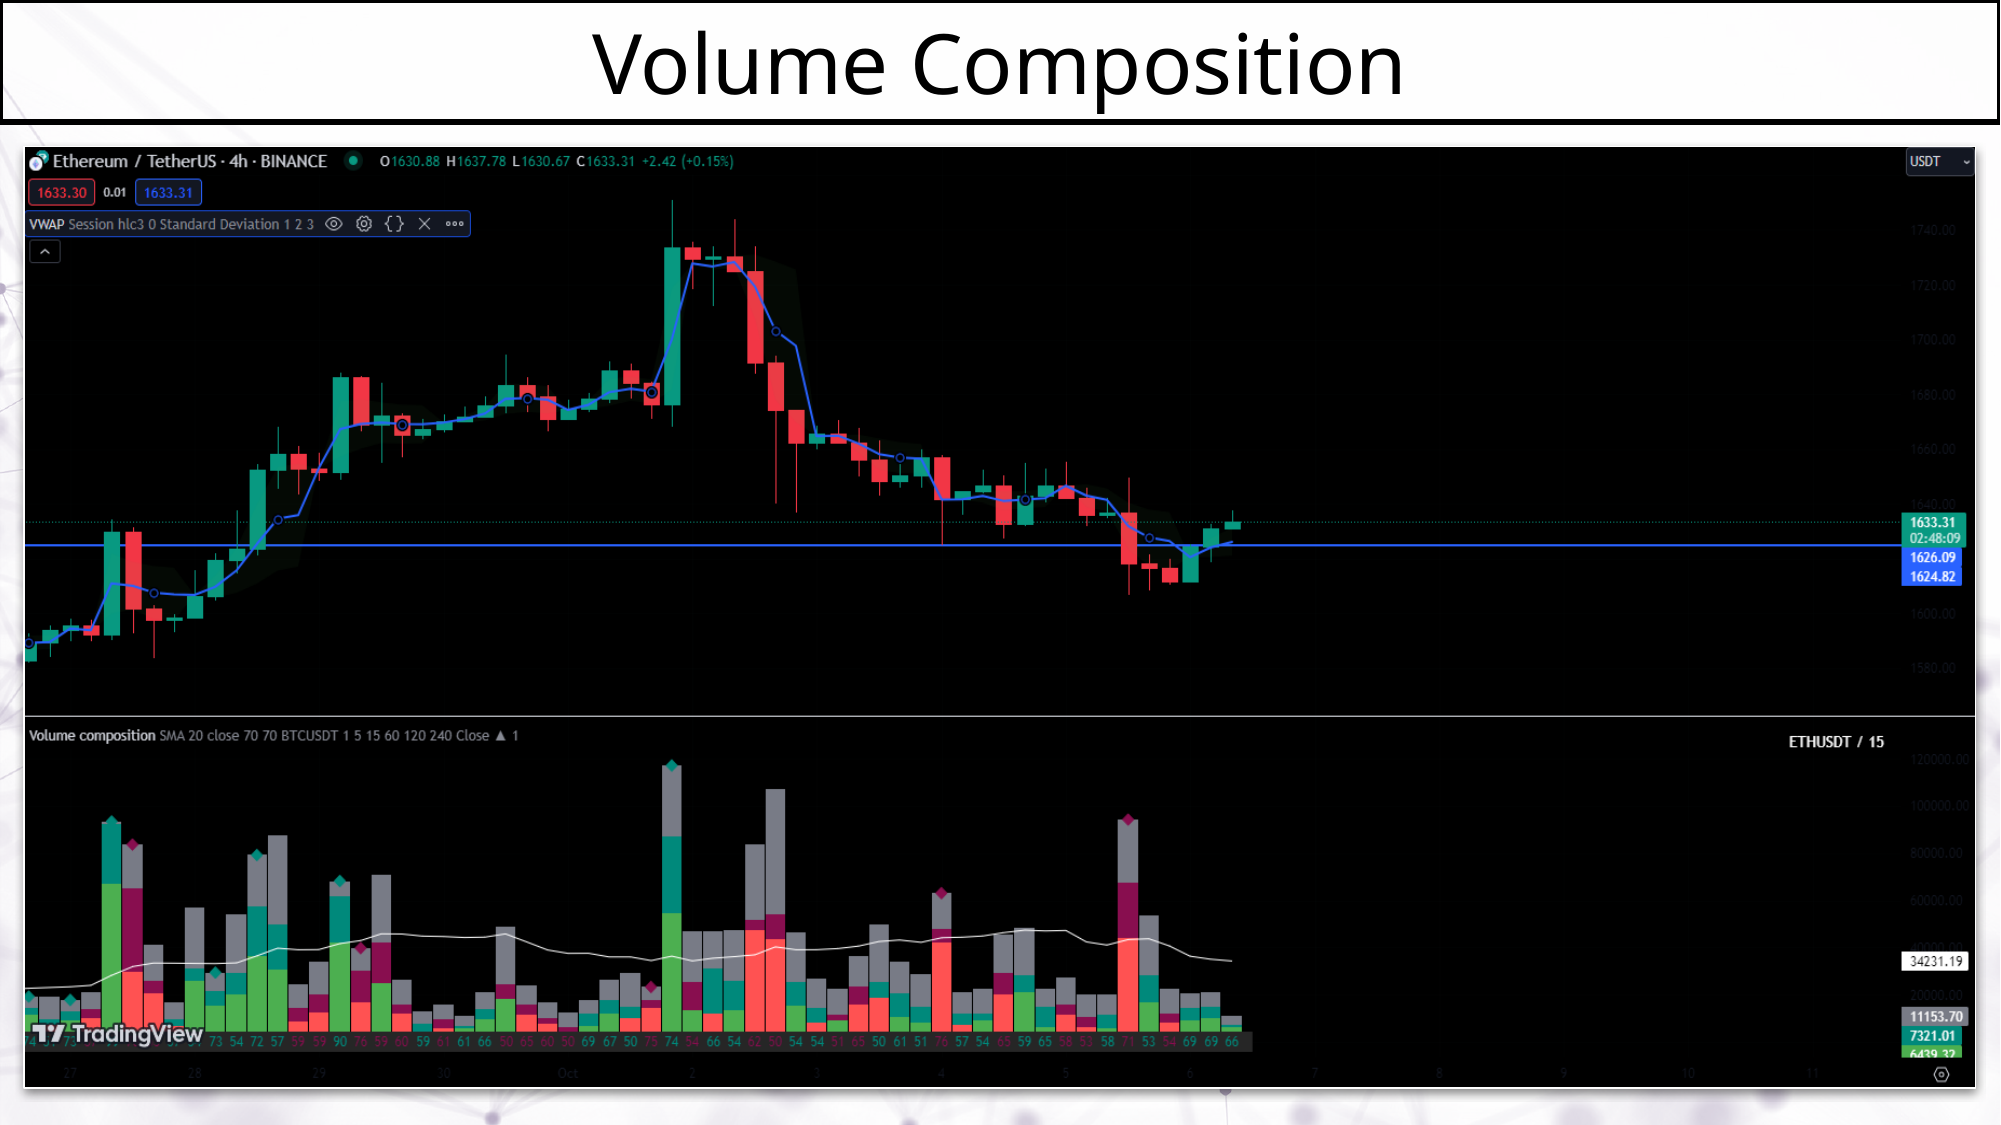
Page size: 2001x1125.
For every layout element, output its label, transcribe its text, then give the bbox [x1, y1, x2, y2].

picture [24, 146, 1976, 1088]
title Volume Composition [0, 0, 2000, 123]
